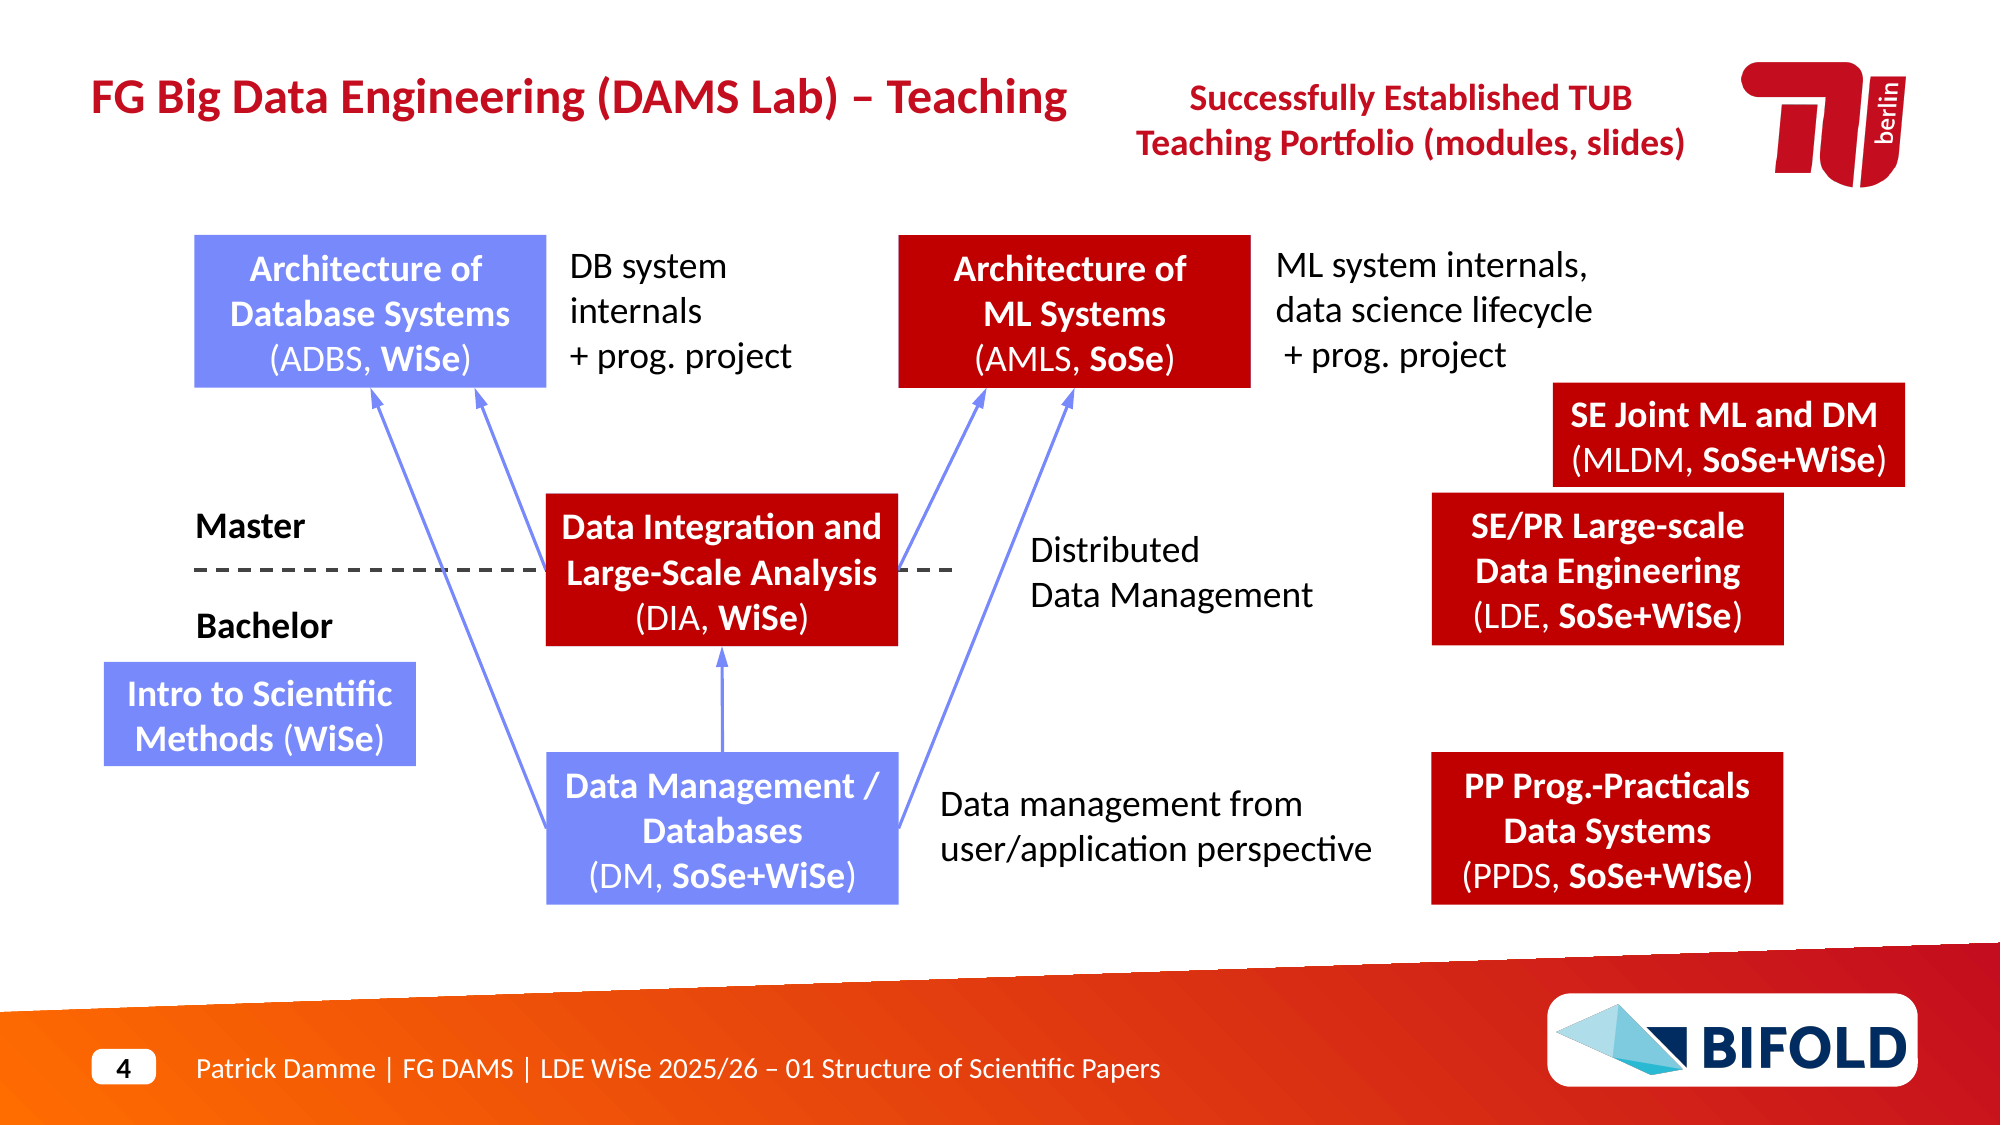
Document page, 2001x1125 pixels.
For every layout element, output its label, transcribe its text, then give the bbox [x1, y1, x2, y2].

text_box Data Integration and Large-Scale Analysis (DIA, WiSe) [547, 571, 898, 647]
text_box PP Prog.-Practicals Data Systems (PPDS, SoSe+WiSe) [1431, 752, 1784, 905]
text_box Bachelor [196, 593, 340, 654]
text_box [897, 387, 987, 570]
text_box Intro to Scientific Methods (WiSe) [103, 661, 370, 767]
text_box Data management from user/application perspective [940, 771, 1403, 876]
text_box Architecture of ML Systems (AMLS, SoSe) [898, 235, 1251, 388]
text_box Data Integration and Large-Scale Analysis (DIA, WiSe) [547, 493, 897, 569]
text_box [898, 387, 1075, 829]
text_box Architecture of Database Systems (ADBS, WiSe) [194, 234, 547, 388]
text_box SE/PR Large-scale Data Engineering (LDE, SoSe+WiSe) [1431, 492, 1784, 646]
text_box Data Management / Databases (DM, SoSe+WiSe) [546, 752, 899, 905]
text_box Successfully Established TUB Teaching Portfolio (modules, slides) [1114, 65, 1709, 170]
text_box SE Joint ML and DM (MLDM, SoSe+WiSe) [1552, 382, 1906, 488]
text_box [474, 387, 546, 570]
text_box DB system internals + prog. project [569, 233, 815, 384]
list FG Big Data Engineering (DAMS Lab) – Teaching [91, 65, 1455, 183]
picture [1556, 1004, 1906, 1075]
text_box Master [195, 493, 339, 554]
picture [1741, 62, 1906, 188]
text_box Distributed Data Management [1075, 517, 1388, 623]
text_box ML system internals, data science lifecycle + prog. project [1275, 233, 1634, 383]
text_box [370, 387, 547, 829]
